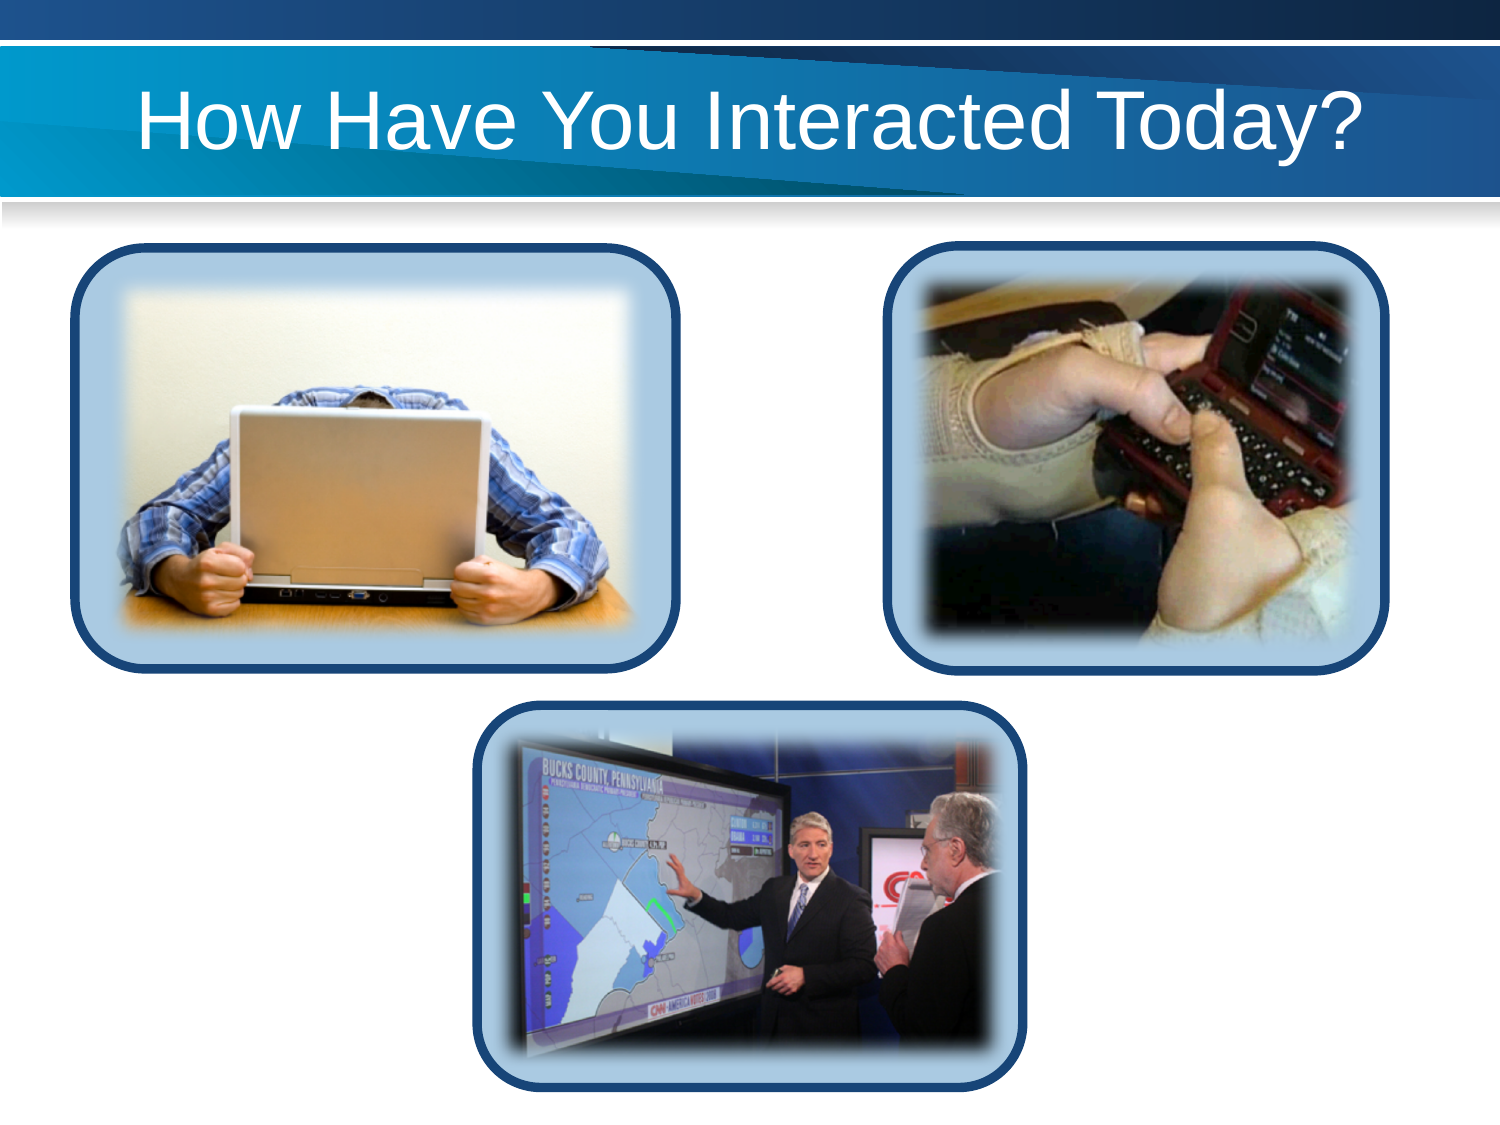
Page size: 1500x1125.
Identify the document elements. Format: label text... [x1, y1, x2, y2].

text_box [887, 245, 1386, 672]
title How Have You Interacted Today? [84, 45, 1416, 188]
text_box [74, 247, 677, 670]
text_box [476, 705, 1023, 1088]
